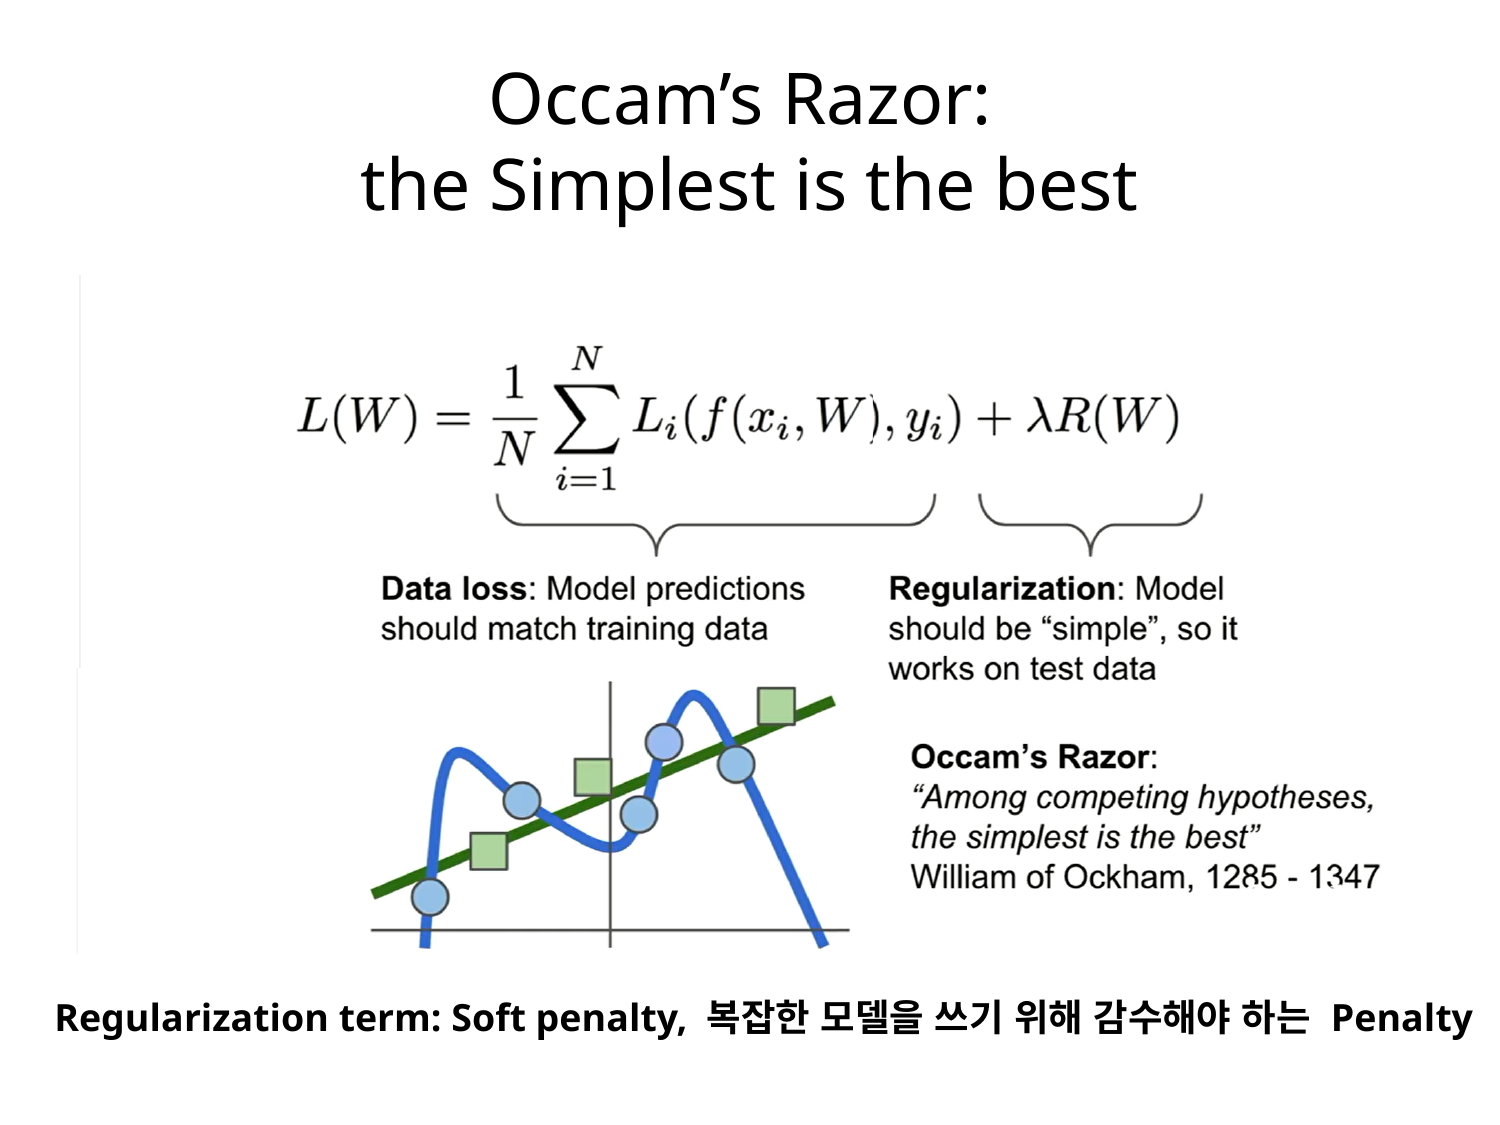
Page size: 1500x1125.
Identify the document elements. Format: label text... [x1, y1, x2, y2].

picture [872, 275, 1421, 916]
title Occam’s Razor: the Simplest is the best [75, 45, 1425, 233]
picture [76, 667, 854, 954]
text_box Regularization term: Soft penalty, 복잡한 모델을 쓰기 위해 감수해야 하는 Penalty [39, 986, 1488, 1046]
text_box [79, 275, 887, 726]
